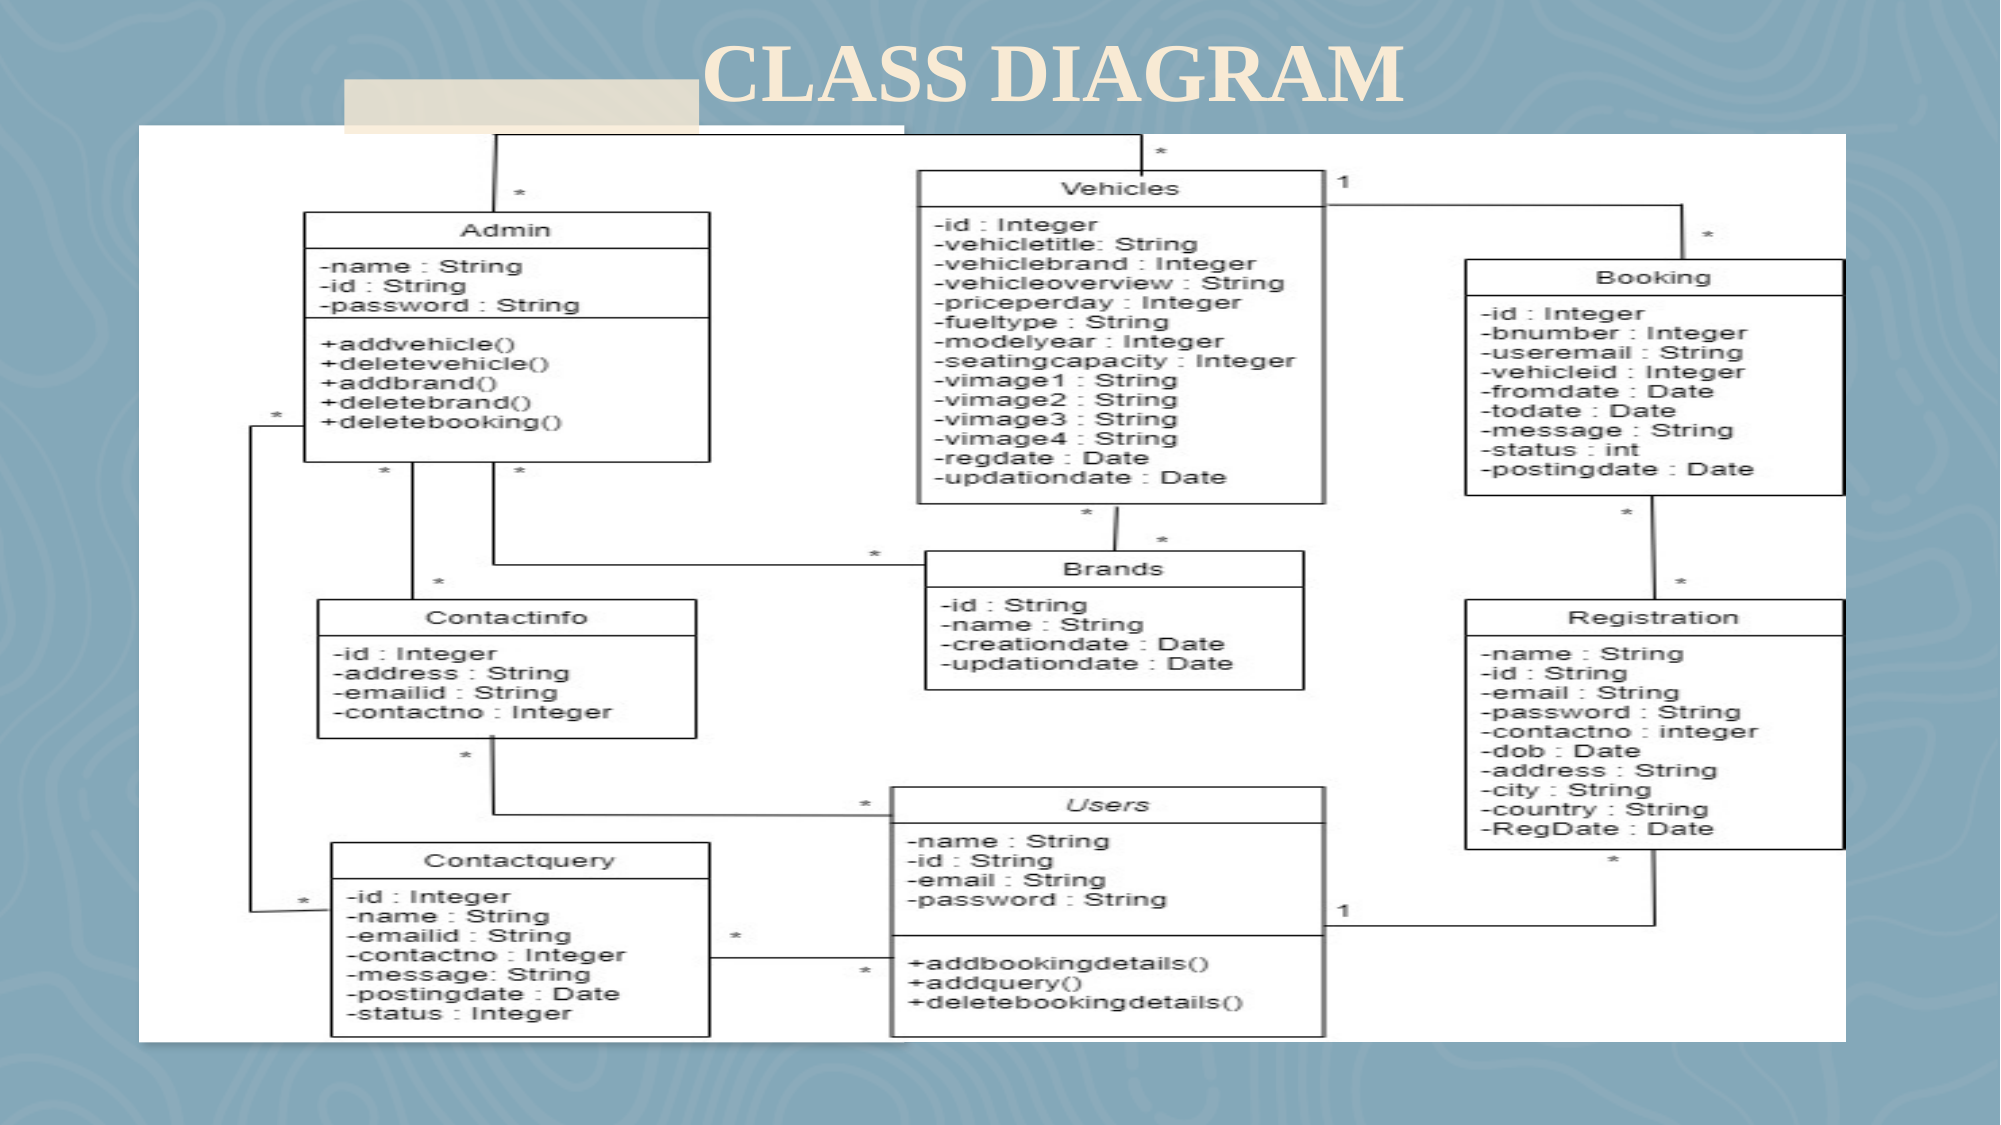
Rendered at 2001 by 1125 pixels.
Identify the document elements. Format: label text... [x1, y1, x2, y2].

picture [197, 134, 1846, 1044]
title CLASS DIAGRAM [661, 29, 1446, 113]
